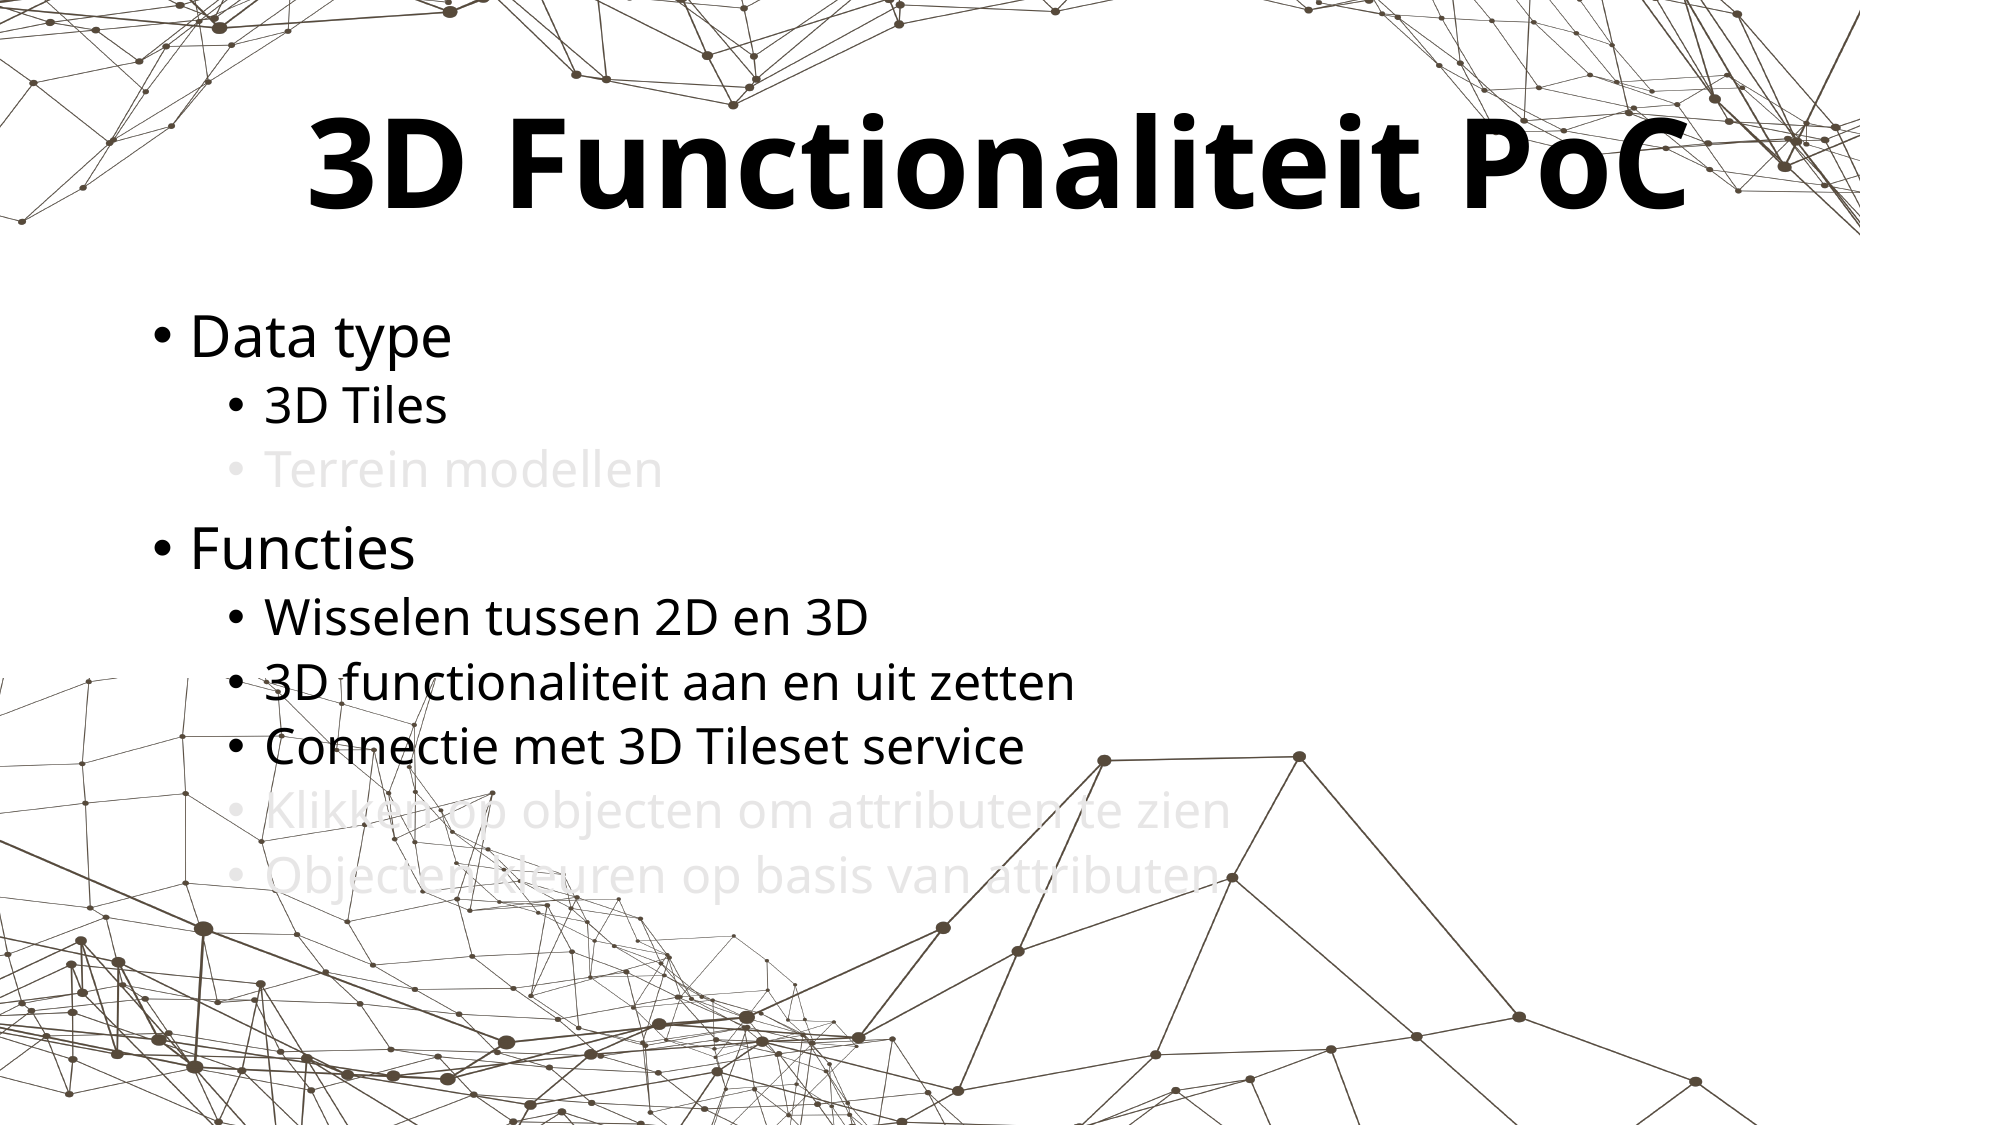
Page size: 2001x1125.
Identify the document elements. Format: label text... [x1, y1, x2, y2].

picture [0, 0, 1860, 362]
list Data type 3D Tiles Terrein modellen Functies Wisselen tussen 2D en 3D 3D functionaliteit aan en uit zetten Connectie met 3D Tileset service Klikken op objecten om attributen te zien Objecten kleuren op basis van attributen [137, 299, 1863, 1014]
title 3D Functionaliteit PoC [137, 59, 1863, 278]
picture [0, 678, 1860, 1125]
